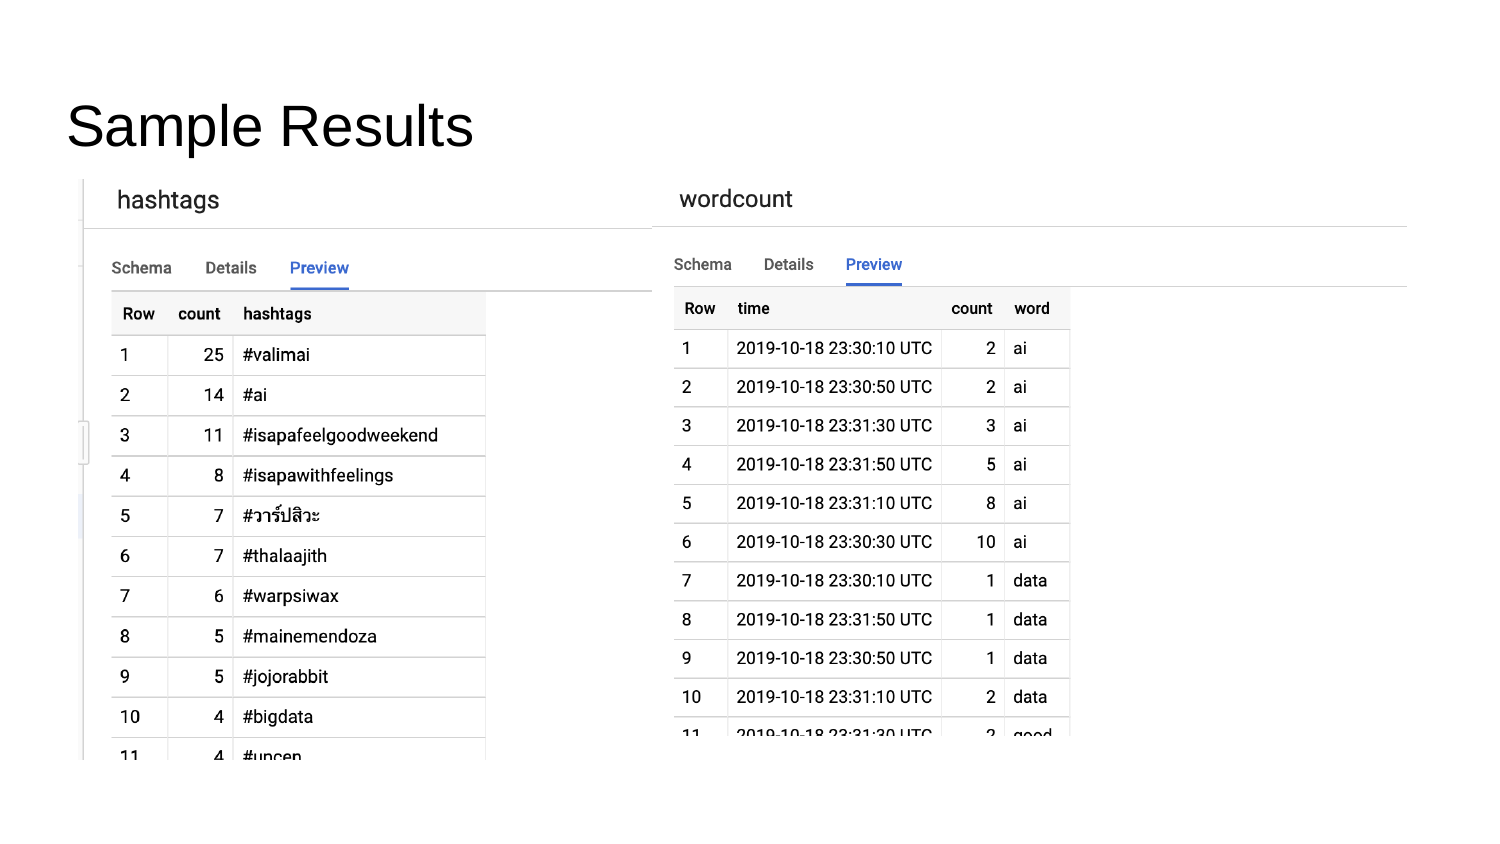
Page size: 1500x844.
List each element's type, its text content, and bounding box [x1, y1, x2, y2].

picture [78, 178, 1407, 760]
title Sample Results [51, 72, 1449, 167]
